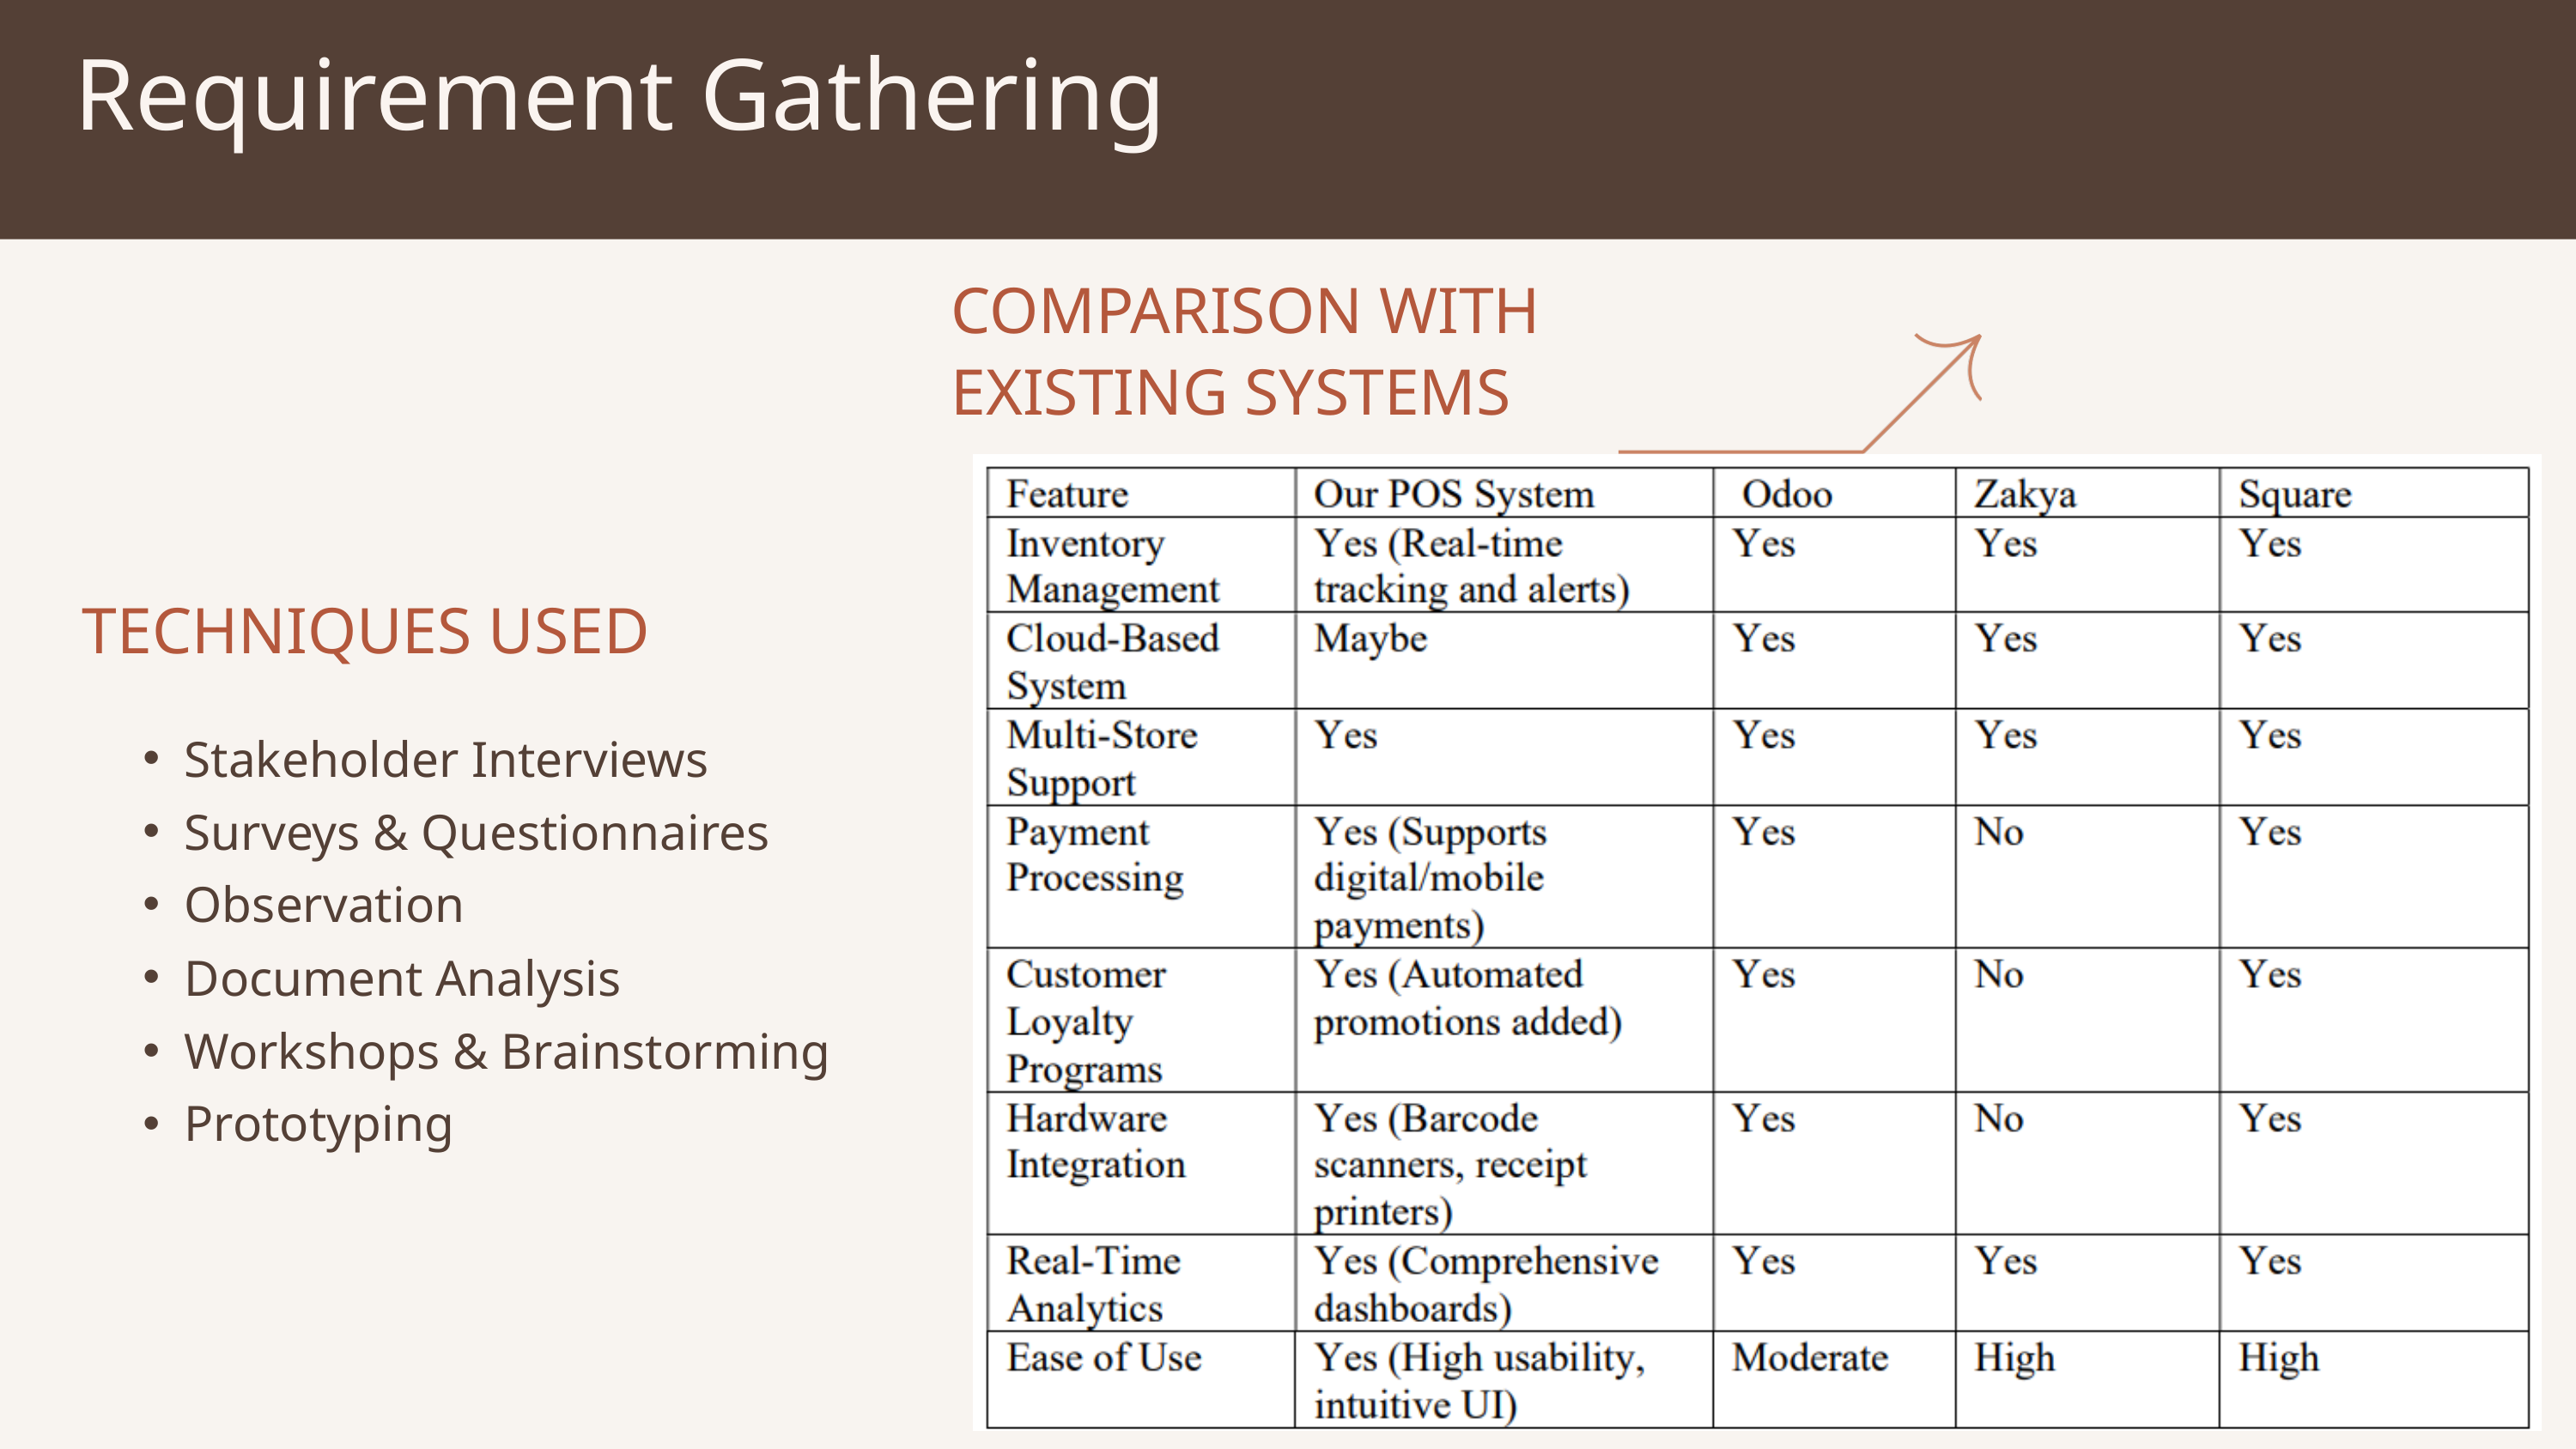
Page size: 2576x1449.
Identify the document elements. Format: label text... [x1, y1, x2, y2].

text_box [1618, 333, 1983, 454]
text_box COMPARISON WITH EXISTING SYSTEMS [951, 264, 1758, 428]
text_box TECHNIQUES USED [65, 584, 872, 666]
text_box Stakeholder Interviews Surveys & Questionnaires Observation Document Analysis Workshops & Brainstorming Prototyping [101, 713, 908, 1152]
text_box Requirement Gathering [74, 21, 1923, 150]
text_box [973, 454, 2543, 1431]
text_box [0, 0, 2576, 239]
